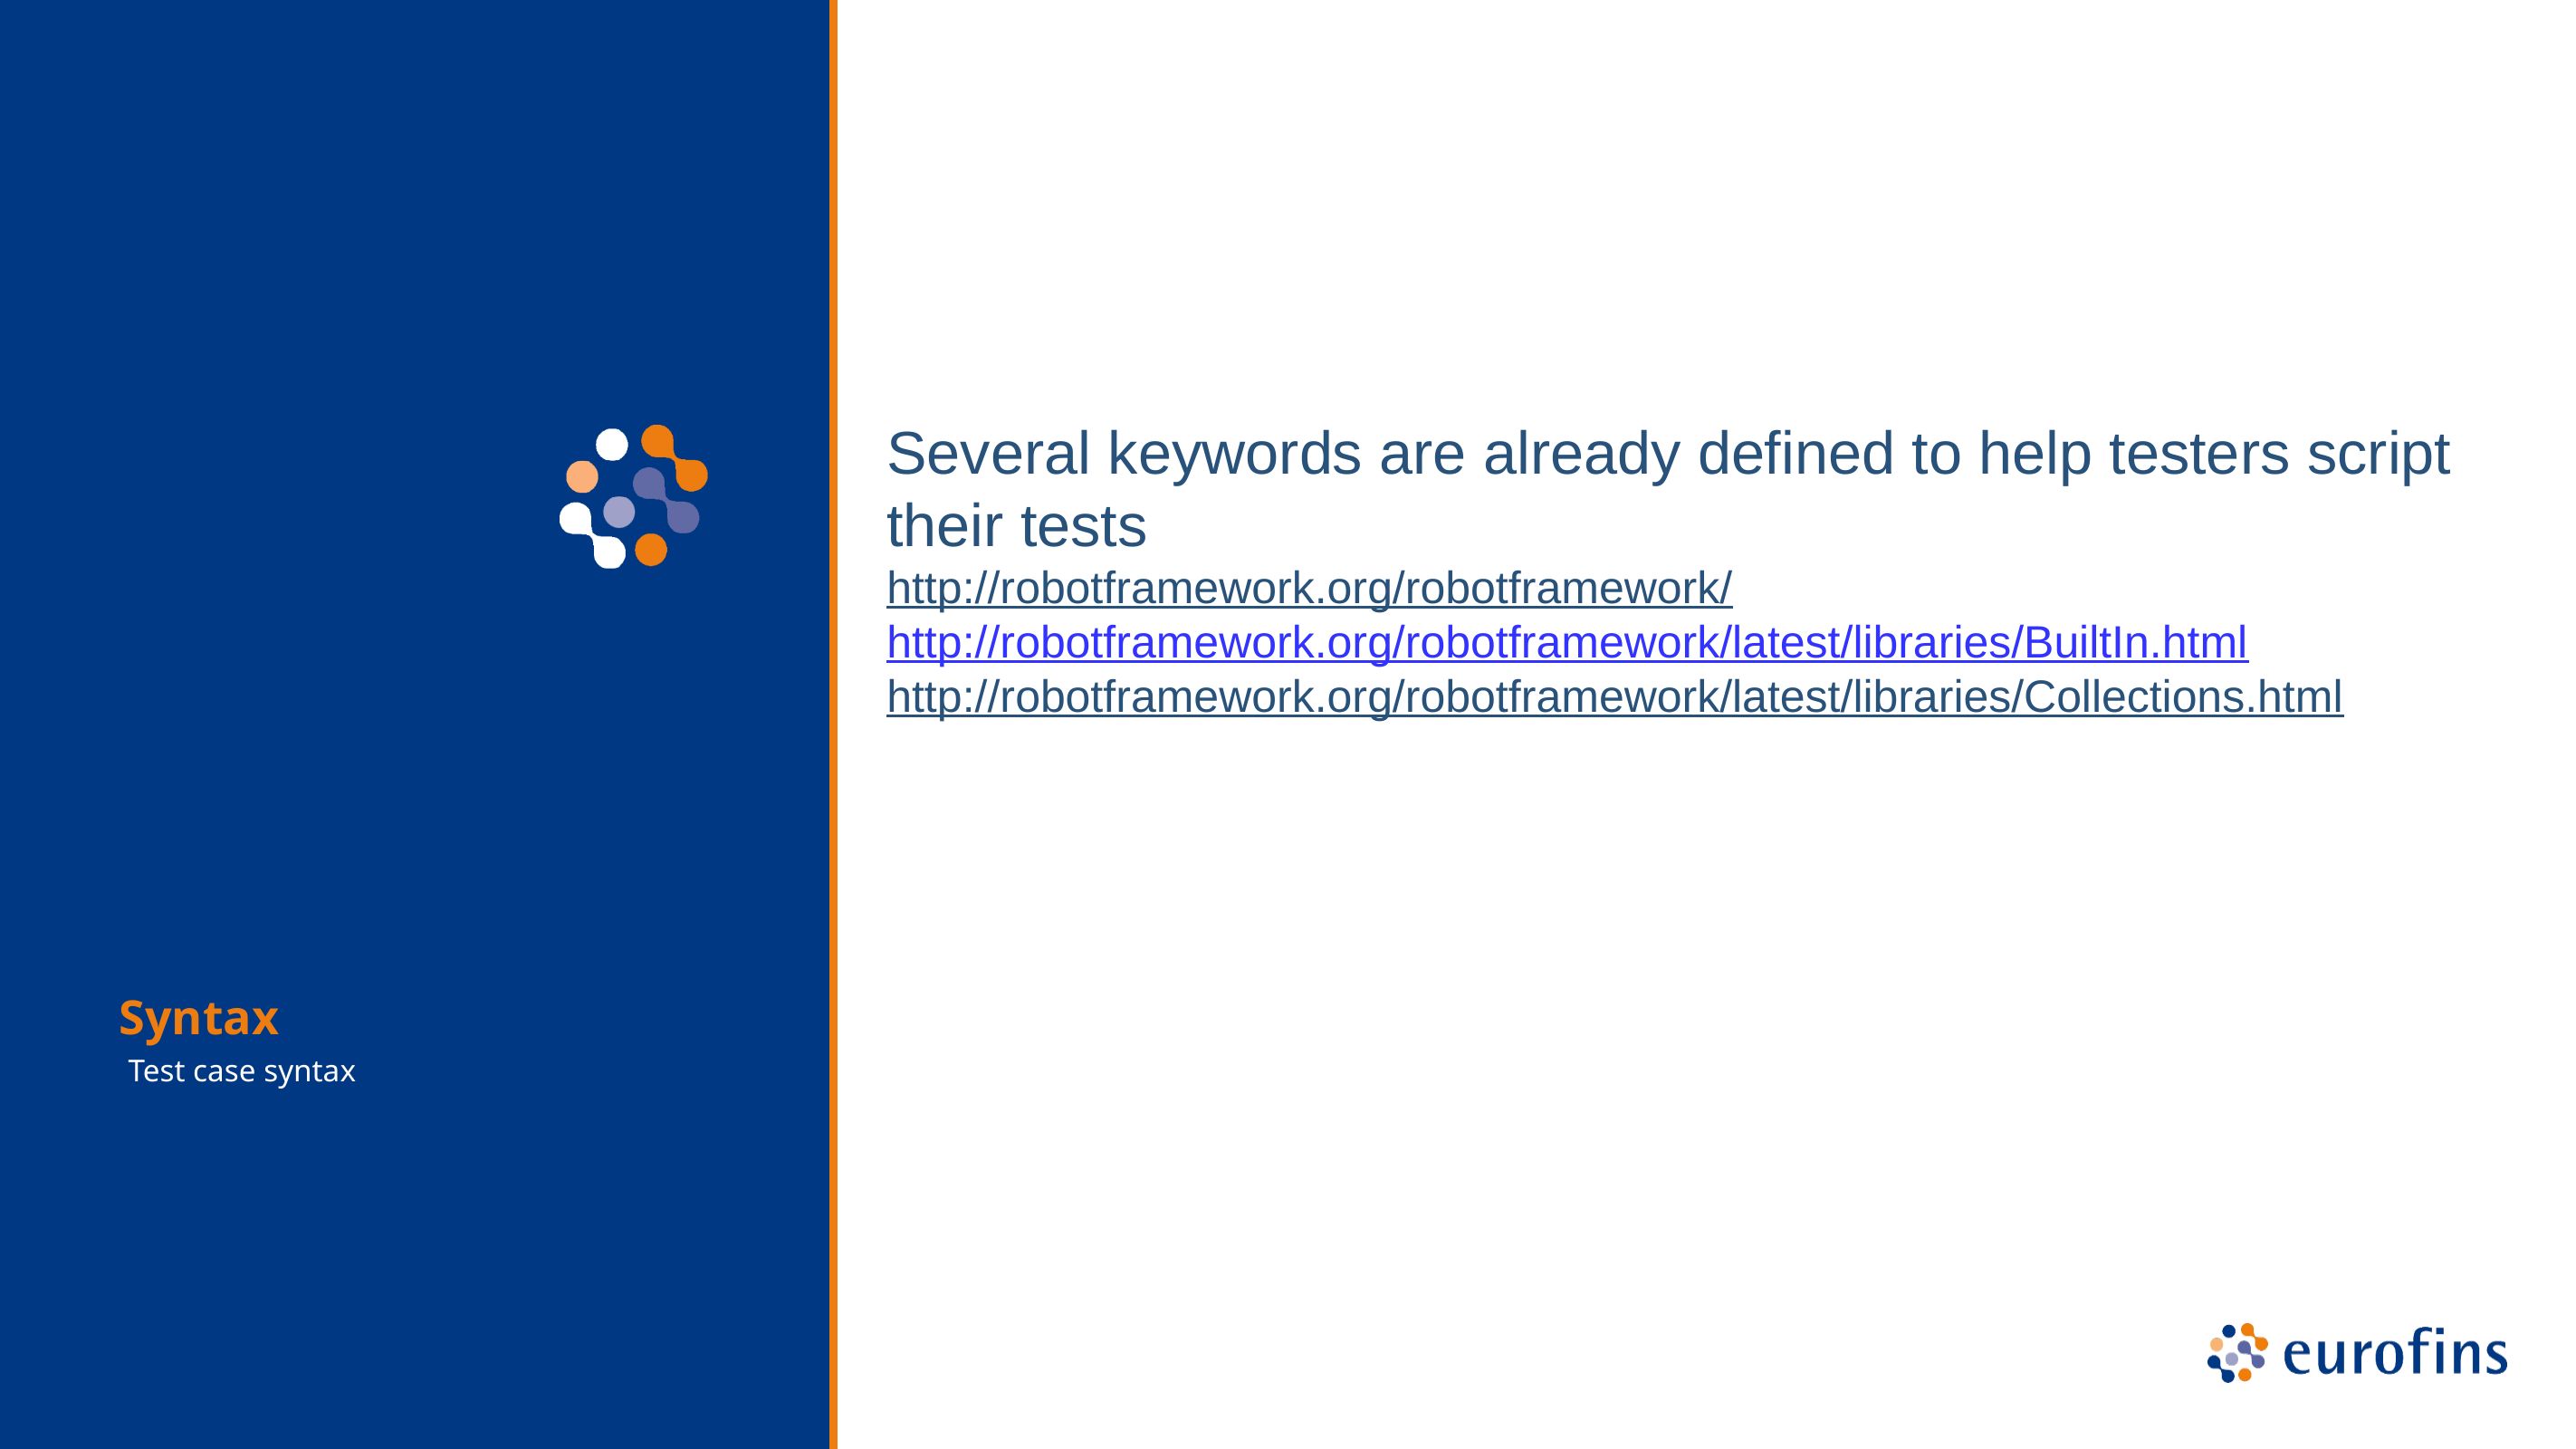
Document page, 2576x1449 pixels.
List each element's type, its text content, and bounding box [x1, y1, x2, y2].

list Test case syntax [107, 1045, 637, 1131]
picture [2207, 1341, 2507, 1383]
list Syntax [106, 981, 636, 1038]
text_box Several keywords are already defined to help testers script their tests http://robotframework.org/robotframework/ http://robotframework.org/robotframework/latest/libraries/BuiltIn.html http://robotframework.org/robotframework/latest/libraries/Collections.html [873, 189, 2542, 1341]
picture [560, 425, 711, 569]
